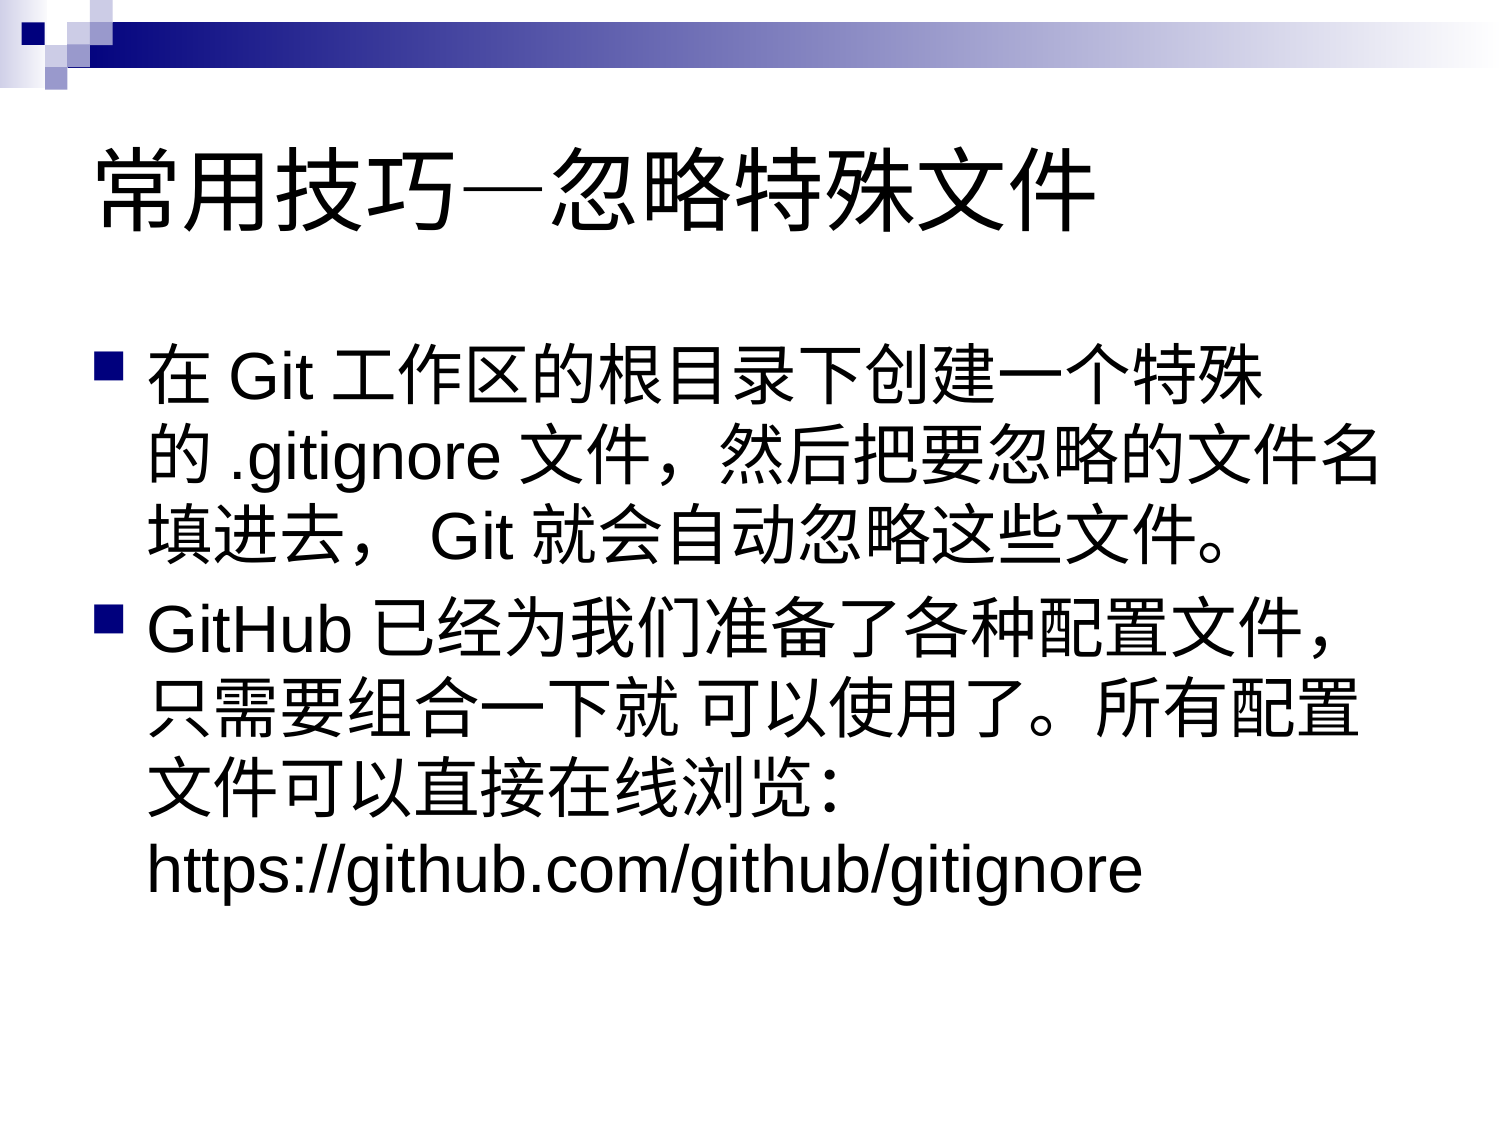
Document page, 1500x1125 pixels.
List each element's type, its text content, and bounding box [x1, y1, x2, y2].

list 在Git工作区的根目录下创建一个特殊的.gitignore文件，然后把要忽略的文件名填进去，Git就会自动忽略这些文件。 GitHub已经为我们准备了各种配置文件，只需要组合一下就 可以使用了。所有配置文件可以直接在线浏览： https://github.com/github/gitignore [74, 324, 1426, 963]
title 常用技巧—忽略特殊文件 [74, 74, 1426, 301]
